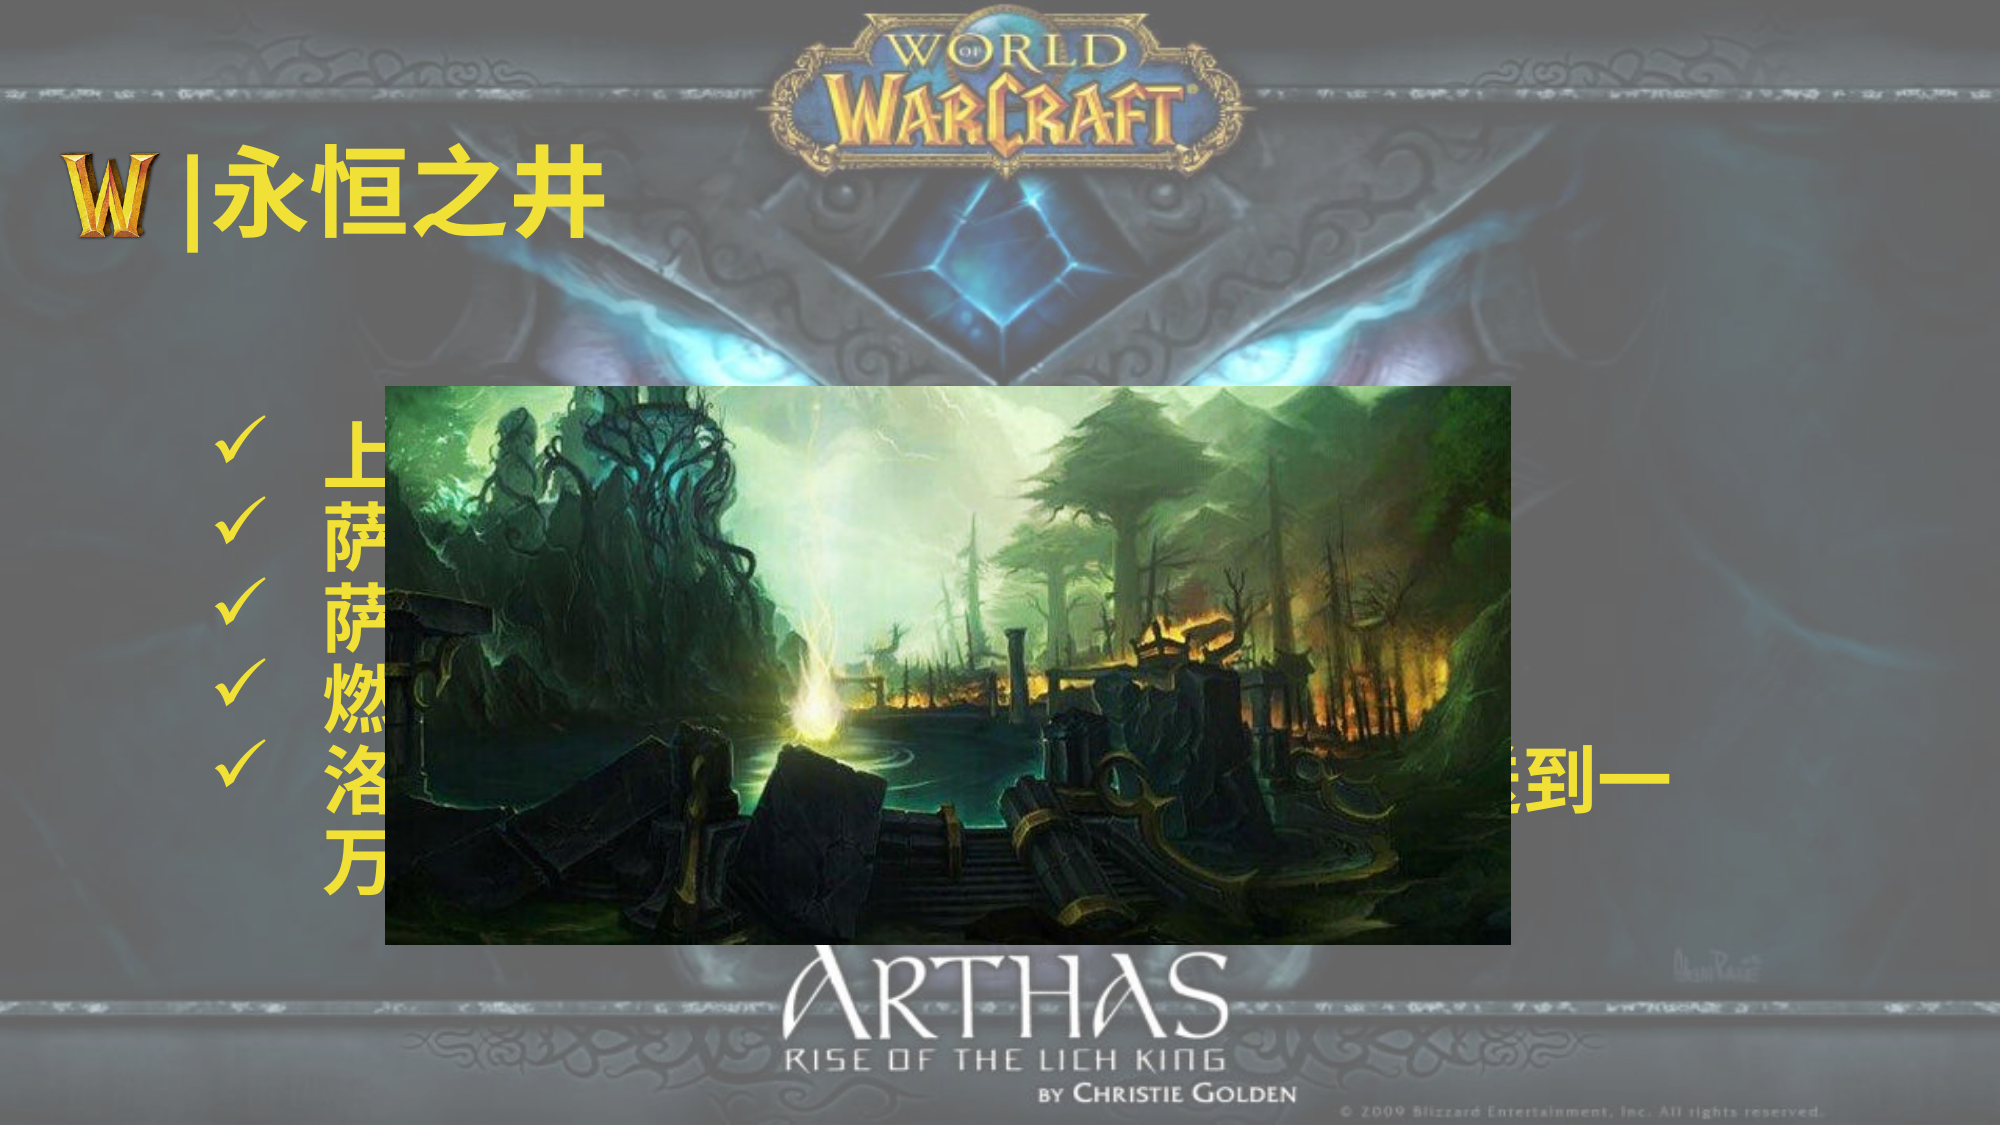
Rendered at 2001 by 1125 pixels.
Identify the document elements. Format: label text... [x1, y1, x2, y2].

title 永恒之井 [195, 135, 1921, 260]
picture [51, 140, 168, 248]
text_box 上层精灵操控永恒之井的魔法 萨格拉斯发现艾泽拉斯 萨格拉斯诱惑艾萨拉 燃烧军团入侵 洛克斯希加、罗宁、克拉苏斯被传送到一万年前 [195, 412, 385, 913]
text_box 上层精灵操控永恒之井的魔法 萨格拉斯发现艾泽拉斯 萨格拉斯诱惑艾萨拉 燃烧军团入侵 洛克斯希加、罗宁、克拉苏斯被传送到一万年前 [1511, 412, 1702, 913]
picture [385, 386, 1511, 945]
